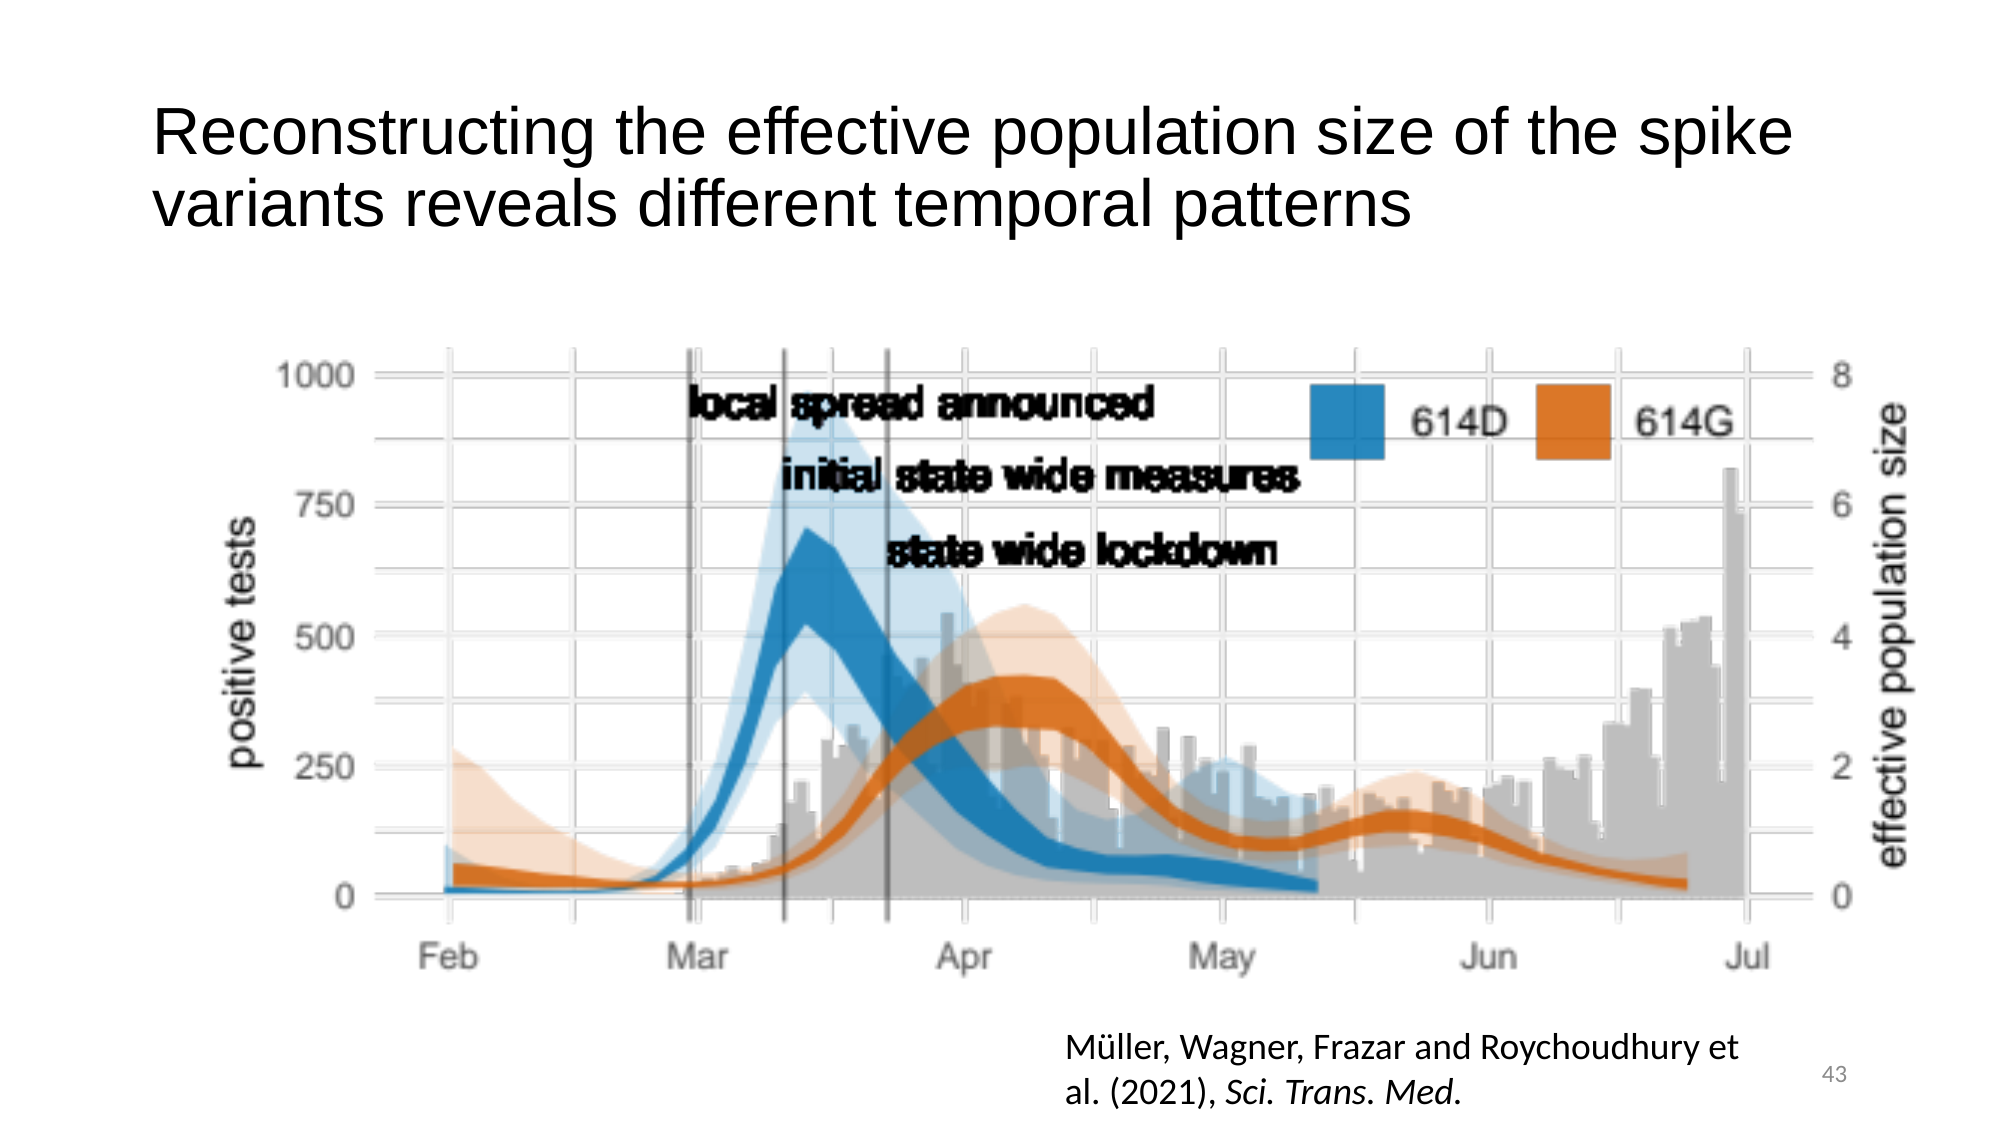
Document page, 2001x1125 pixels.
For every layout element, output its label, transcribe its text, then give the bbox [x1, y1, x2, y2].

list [201, 328, 1923, 1045]
picture [1300, 362, 1798, 489]
text_box Müller, Wagner, Frazar and Roychoudhury et al. (2021), Sci. Trans. Med. [1050, 1045, 1798, 1119]
slide_number 43 [1798, 1045, 1863, 1103]
title Reconstructing the effective population size of the spike variants reveals different temporal patterns [137, 59, 1863, 278]
